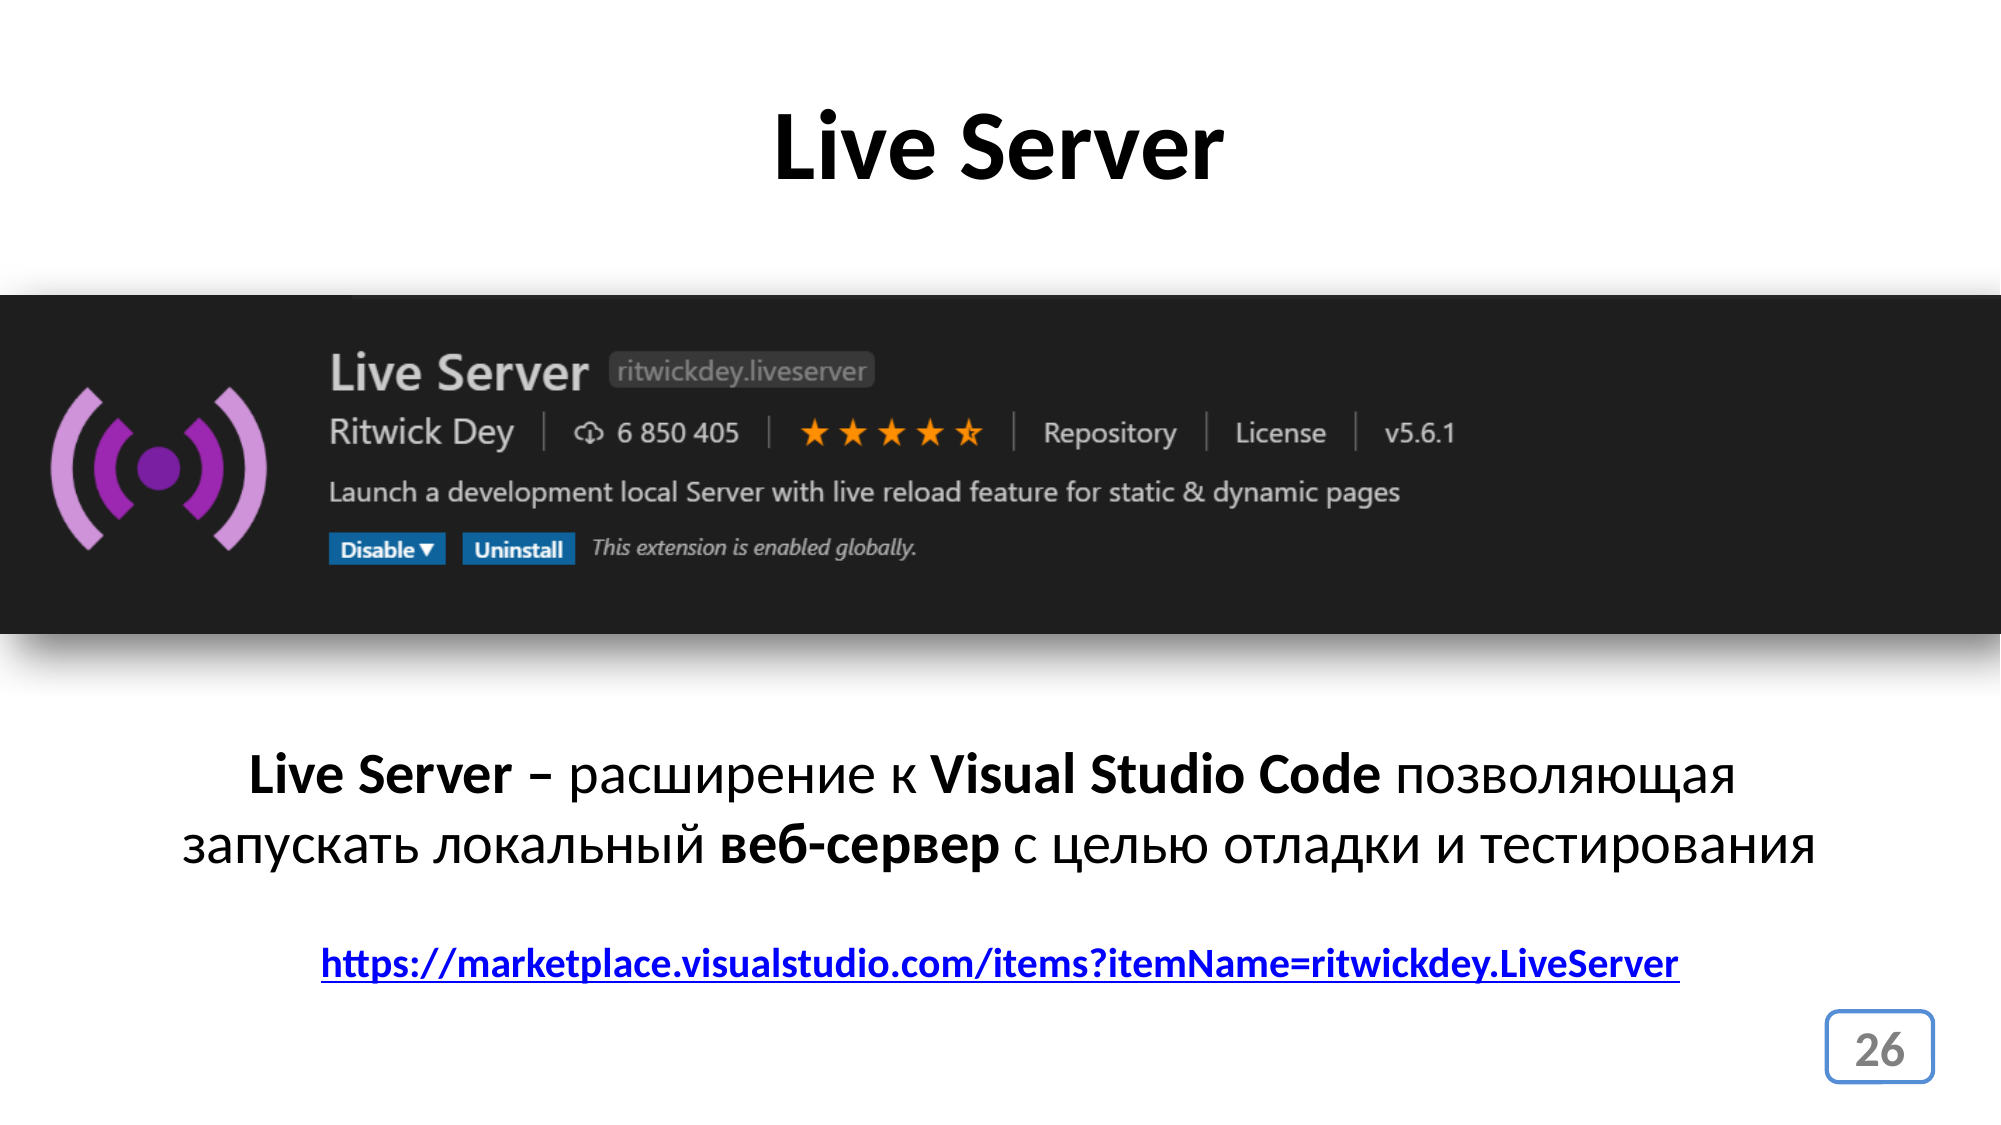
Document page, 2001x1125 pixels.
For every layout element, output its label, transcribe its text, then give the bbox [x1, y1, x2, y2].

text_box Live Server [0, 71, 2000, 207]
text_box Live Server – расширение к Visual Studio Code позволяющая запускать локальный веб-сервер с целью отладки и тестирования [0, 727, 2000, 883]
text_box 26 [1824, 1009, 1936, 1085]
picture [0, 295, 2001, 634]
text_box https://marketplace.visualstudio.com/items?itemName=ritwickdey.LiveServer [0, 928, 2000, 994]
